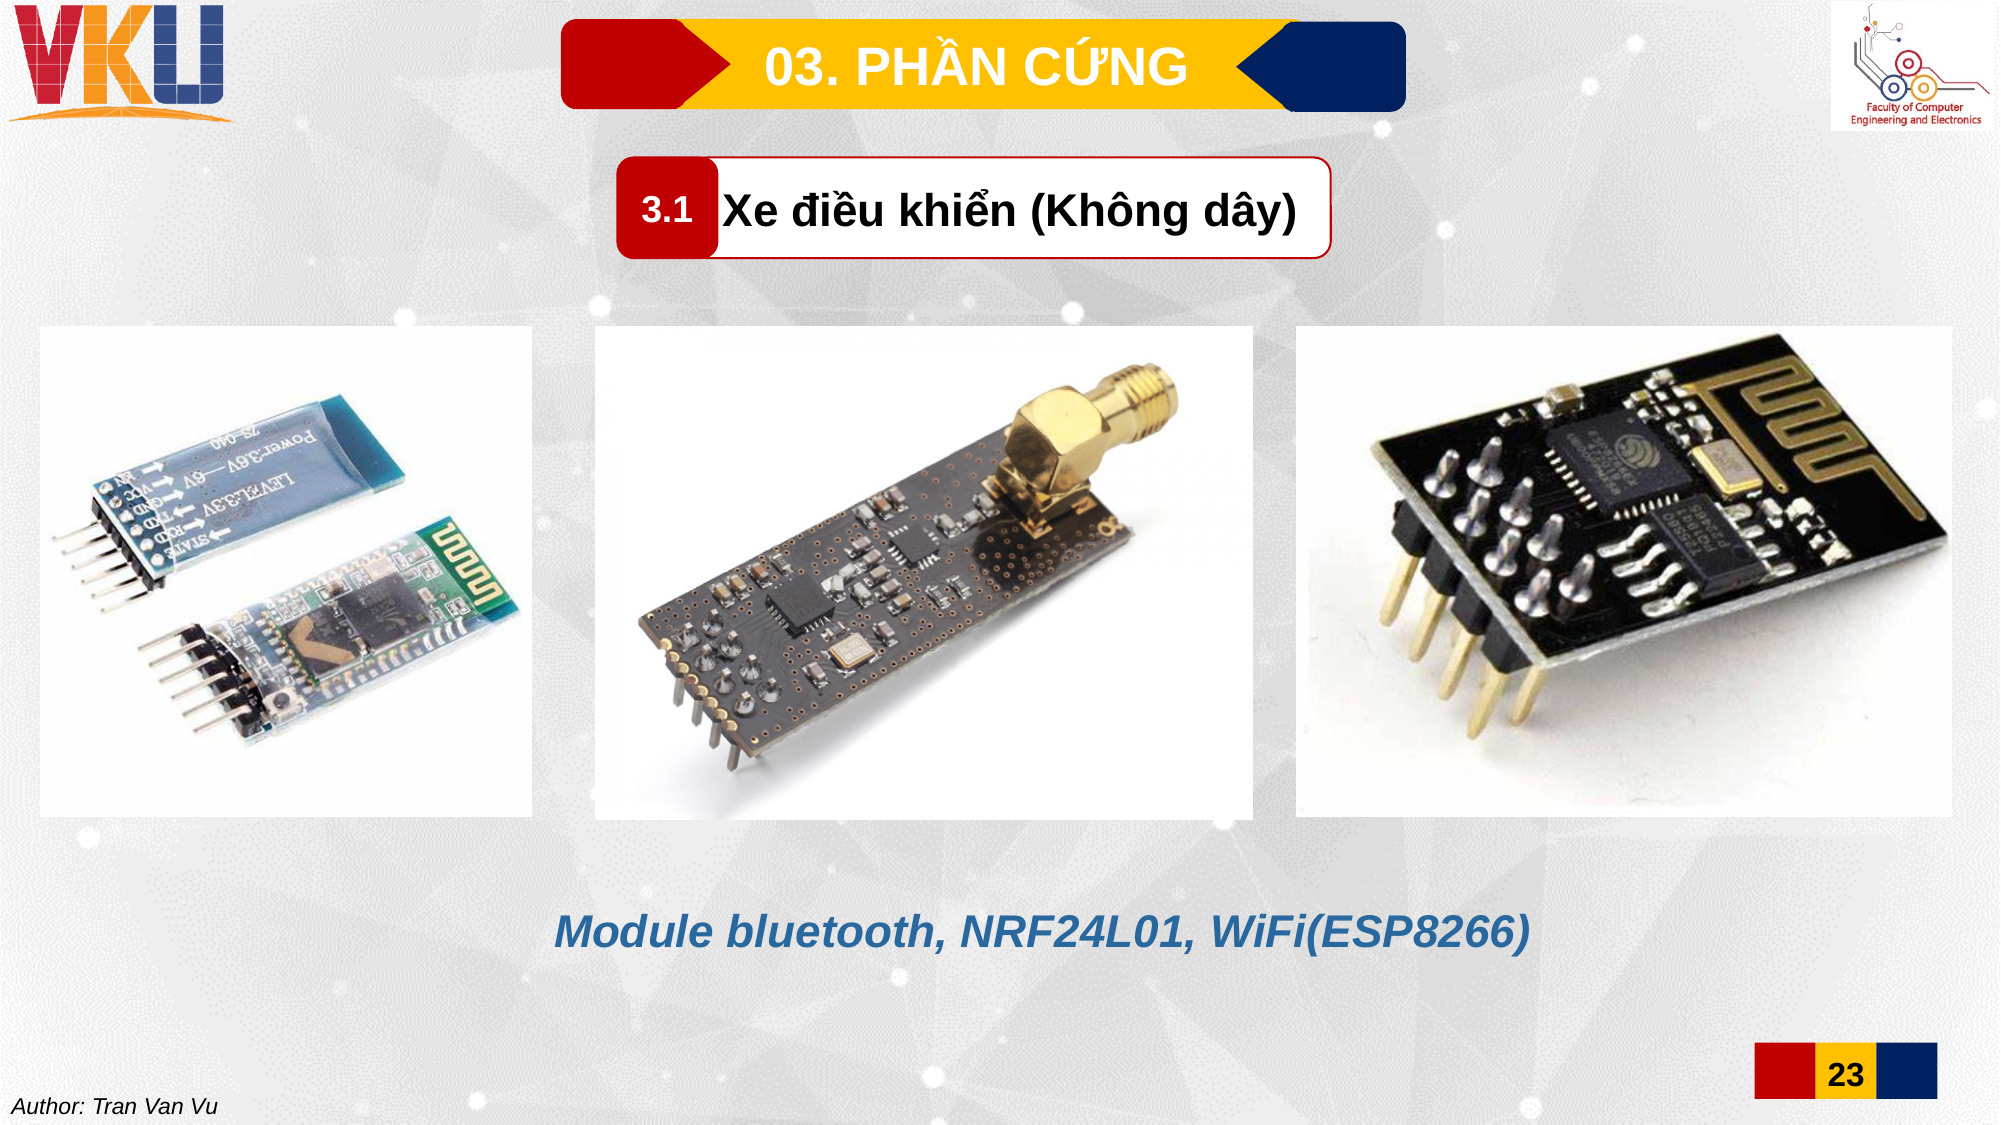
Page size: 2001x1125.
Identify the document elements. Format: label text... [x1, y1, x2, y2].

text_box [560, 18, 731, 110]
text_box 3.1 [616, 156, 719, 260]
text_box Xe điều khiển (Không dây) [705, 156, 1332, 260]
text_box Module bluetooth, NRF24L01, WiFi(ESP8266) [539, 894, 1547, 965]
text_box 03. PHẦN CỨNG [676, 18, 1300, 110]
text_box Author: Tran Van Vu [0, 1083, 234, 1125]
text_box [1889, 1042, 1938, 1100]
picture [0, 0, 2001, 1125]
slide_number 23 [1803, 1042, 1889, 1103]
text_box [1754, 1042, 1803, 1100]
text_box [1236, 21, 1406, 113]
